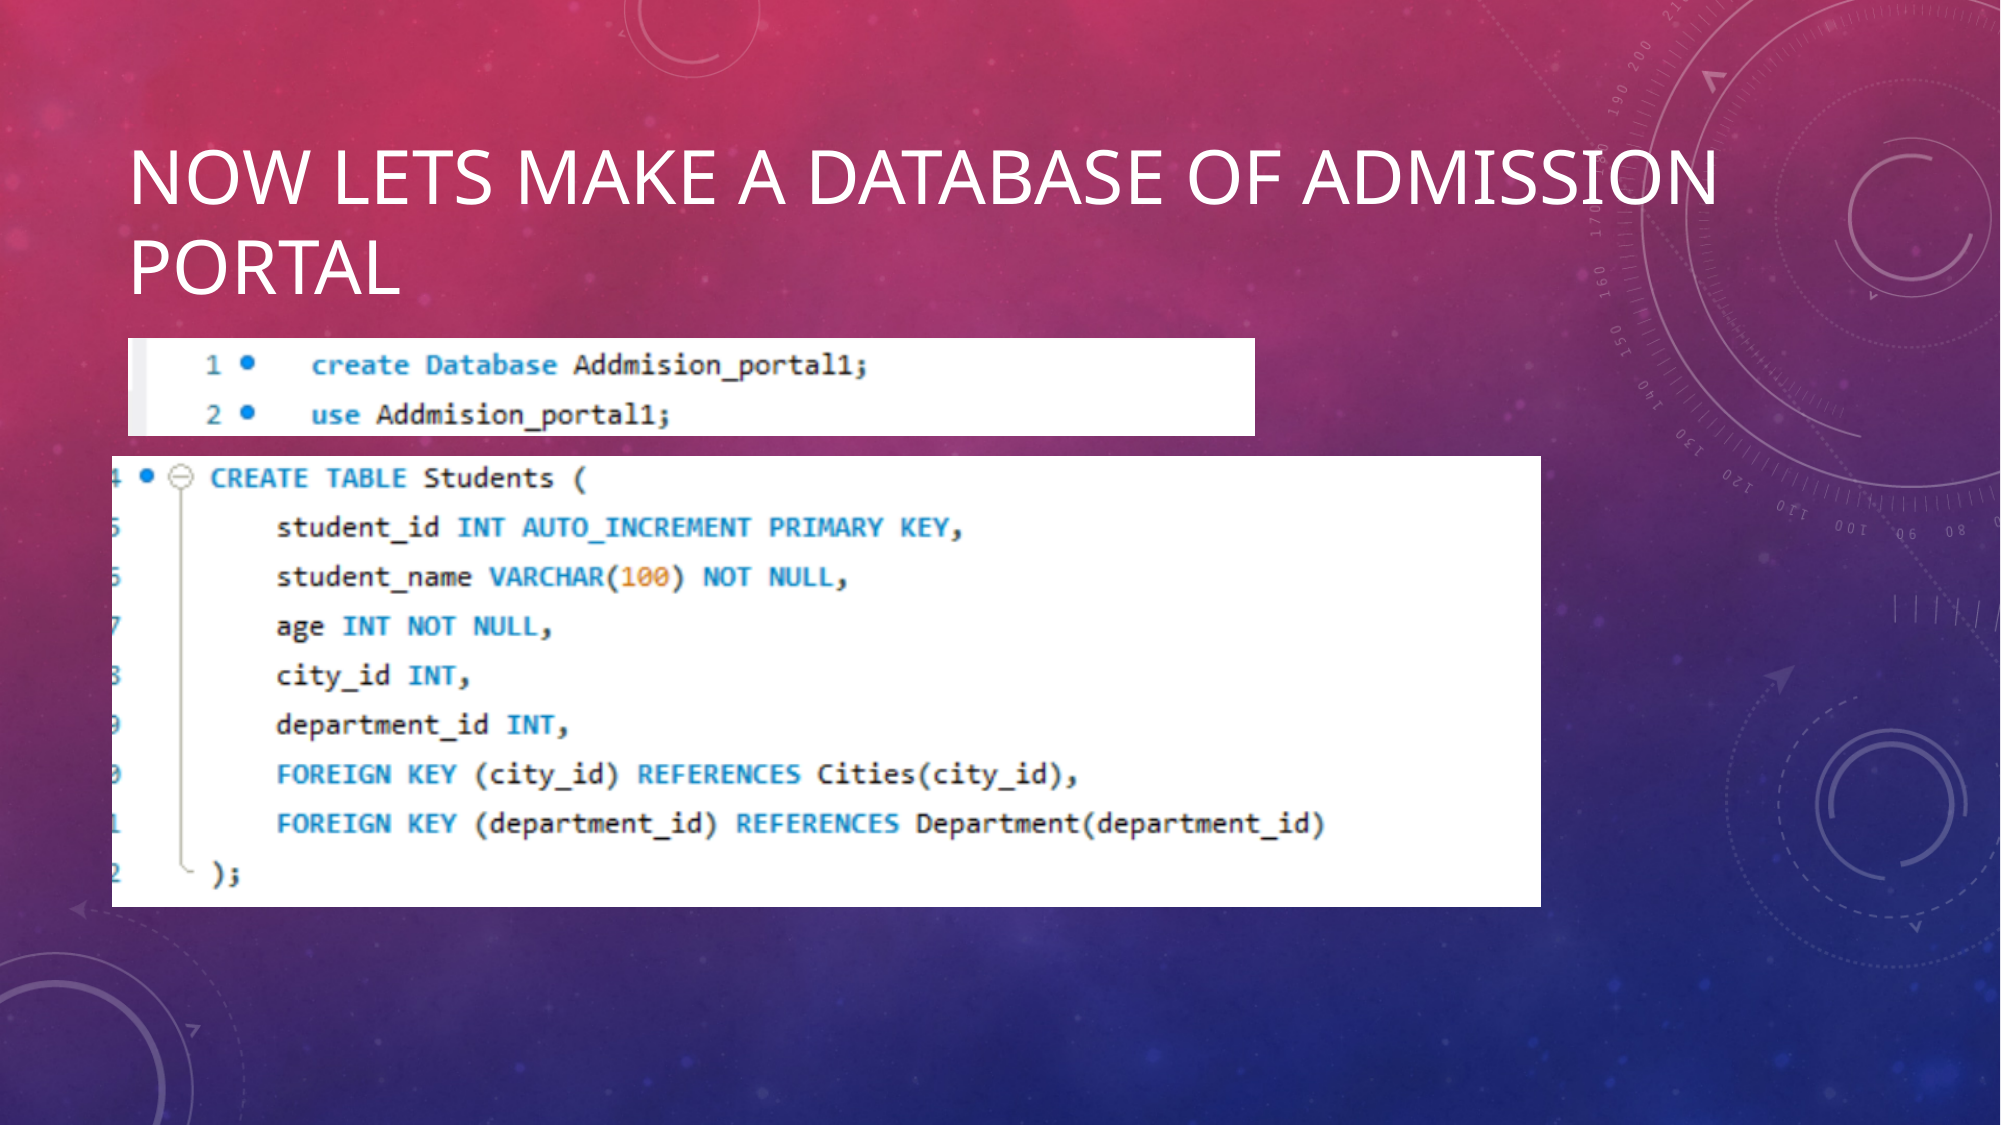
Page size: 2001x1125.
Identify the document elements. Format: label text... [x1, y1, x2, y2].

picture [0, 0, 2001, 1125]
title Now lets make a database of admission portal [112, 99, 1775, 339]
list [128, 338, 1255, 437]
